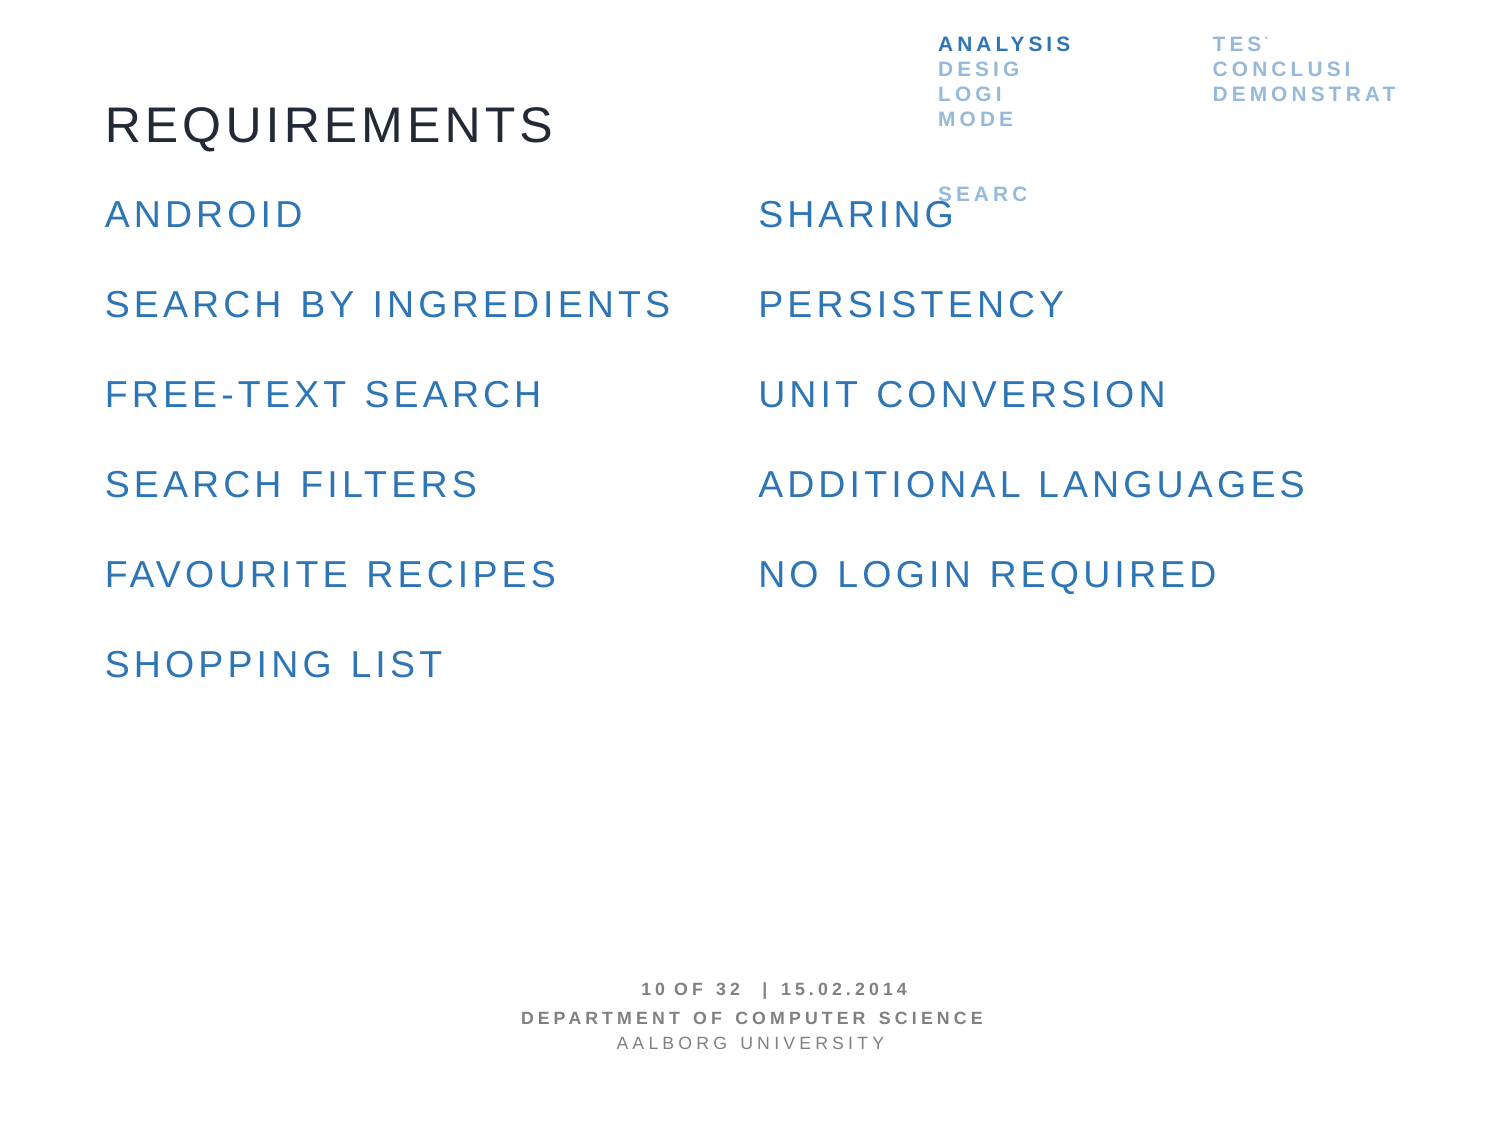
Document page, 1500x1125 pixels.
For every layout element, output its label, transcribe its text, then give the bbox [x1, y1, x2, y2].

text_box Analysis design login Model Search test conclusion demonstration [921, 22, 1500, 234]
text_box 10 OF 32 | 15.02.2014 [416, 976, 1130, 1000]
text_box Department of computer science AALBORG UNIVERSITy [449, 1006, 1055, 1056]
text_box Requirements [102, 92, 921, 153]
text_box Android Search by ingredients Free-teXt search Search filters Favourite recipes Shopping List Sharing Persistency Unit Conversion Additional Languages No login required [102, 189, 1410, 653]
